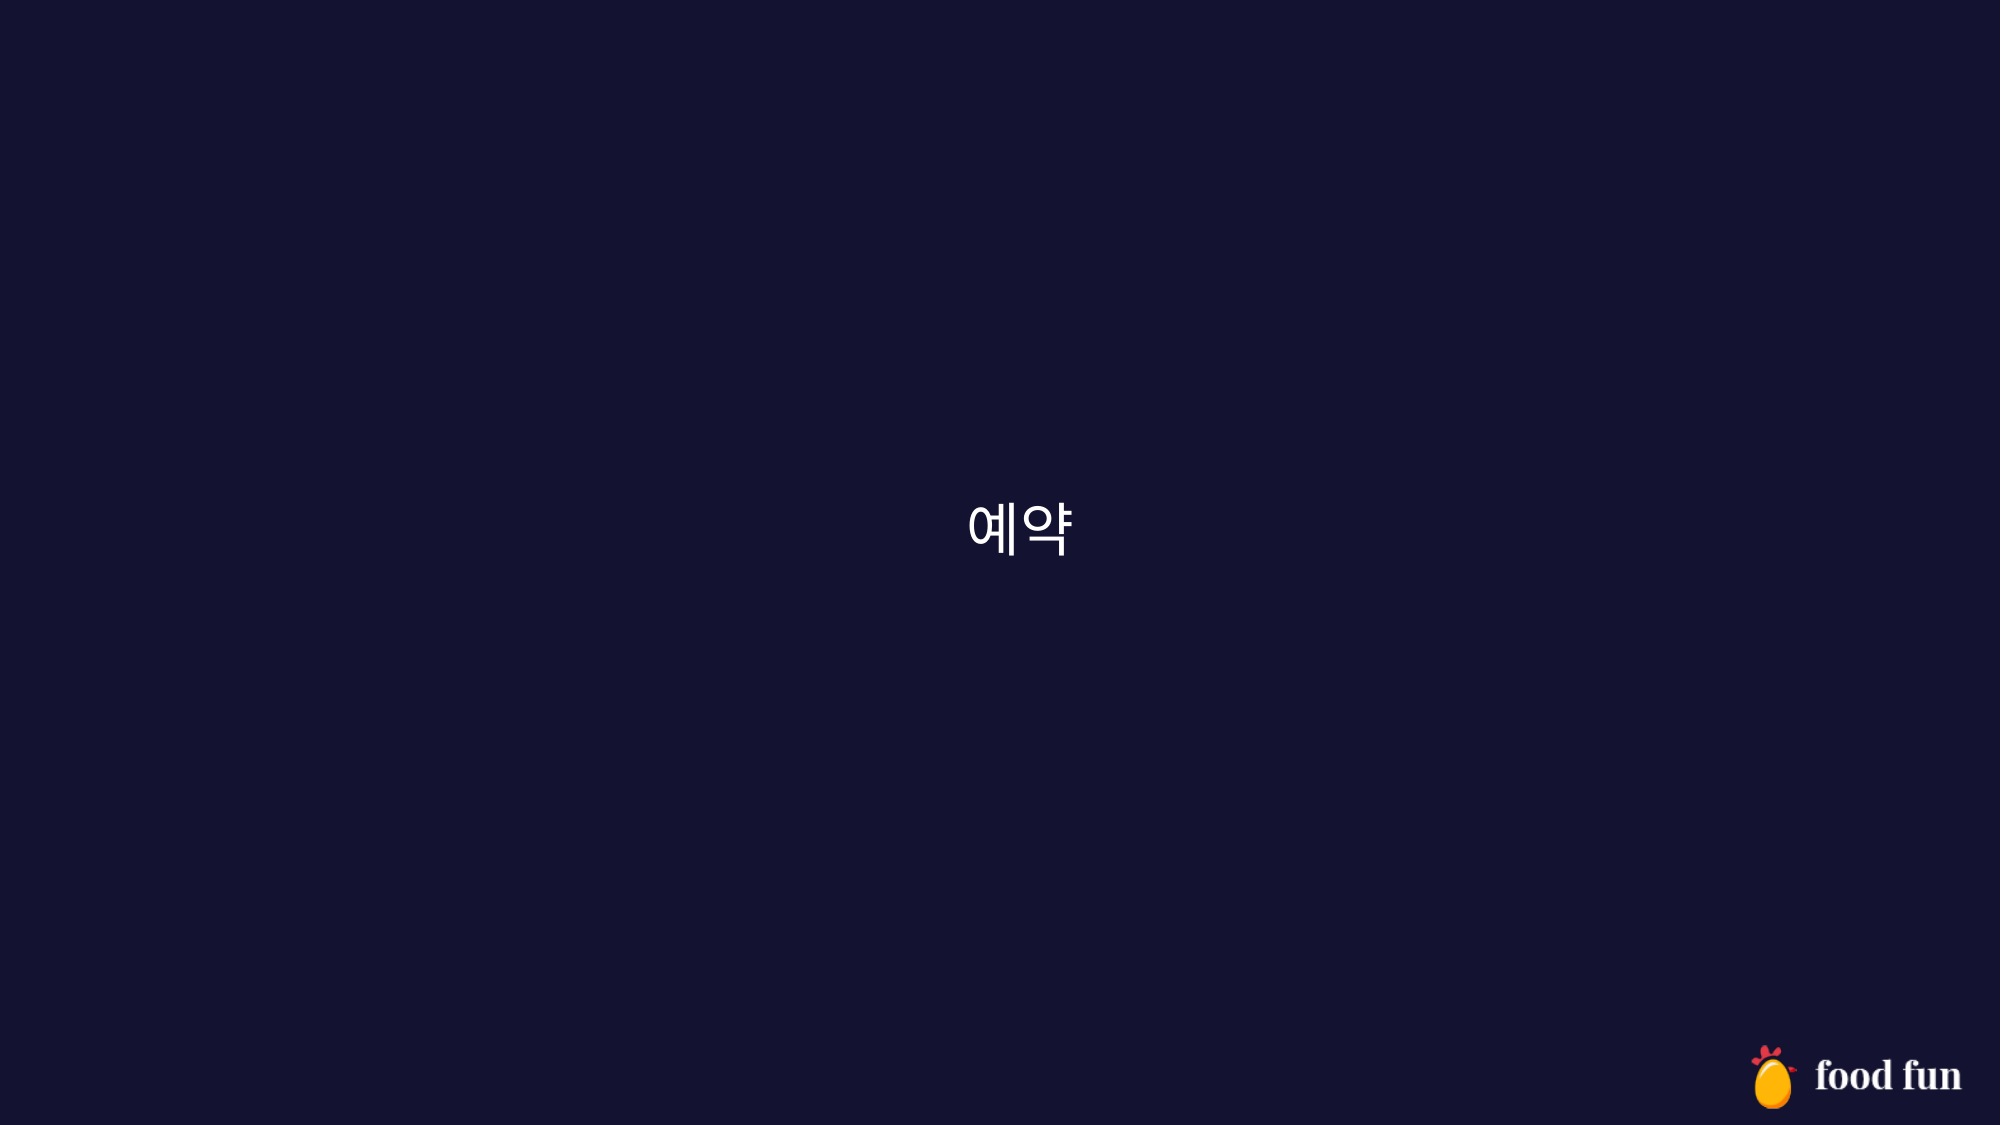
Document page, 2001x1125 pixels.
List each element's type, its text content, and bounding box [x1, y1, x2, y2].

picture [1747, 1042, 1978, 1110]
title 예약 [157, 423, 1883, 641]
